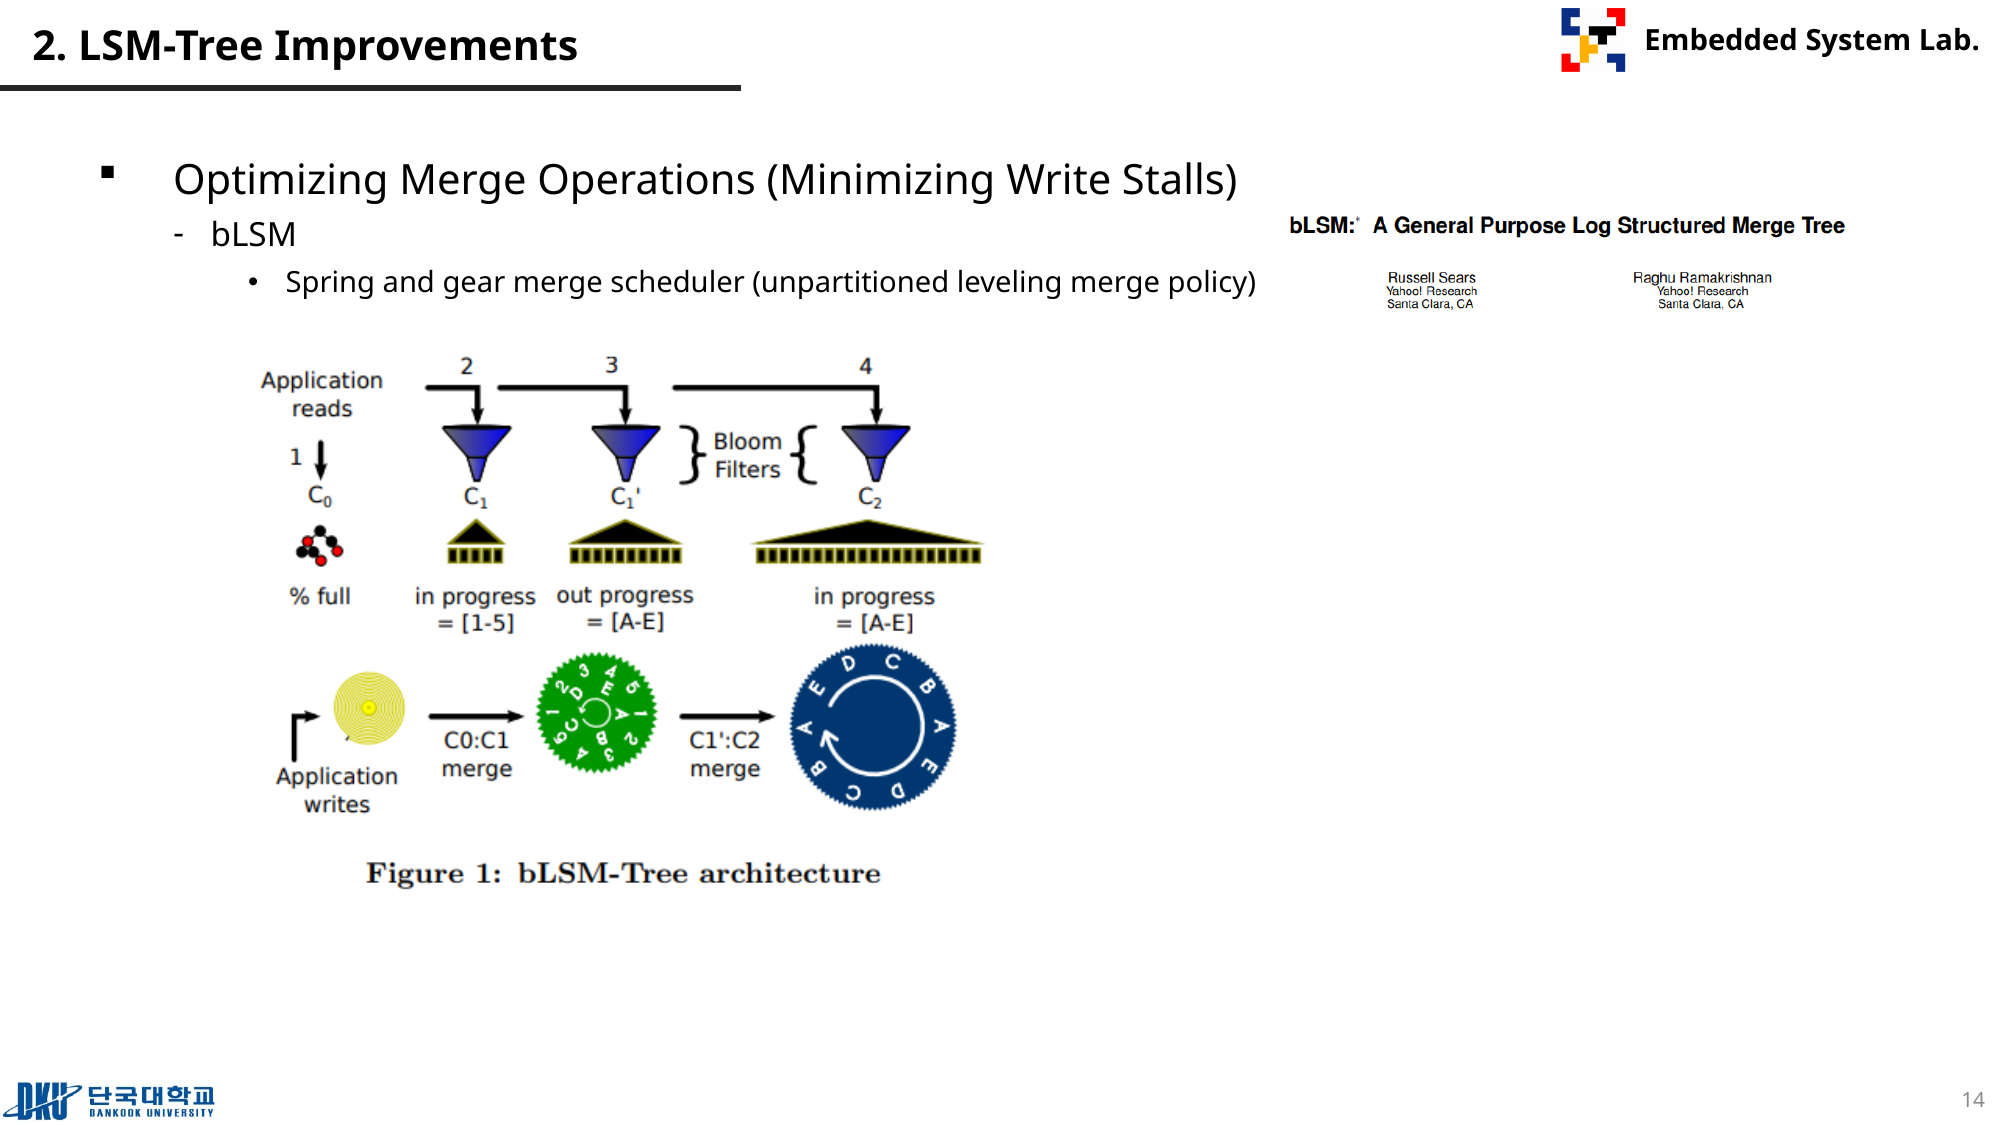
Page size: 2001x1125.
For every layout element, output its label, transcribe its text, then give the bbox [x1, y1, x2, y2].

title 2. LSM-Tree Improvements [17, 17, 1474, 78]
picture [0, 1076, 217, 1125]
picture [1560, 7, 1626, 73]
picture [242, 343, 1000, 908]
slide_number 14 [1550, 1076, 2000, 1125]
list Optimizing Merge Operations (Minimizing Write Stalls) bLSM Spring and gear merge scheduler (unpartitioned leveling merge policy) [83, 135, 1905, 1046]
picture [1276, 205, 1856, 321]
